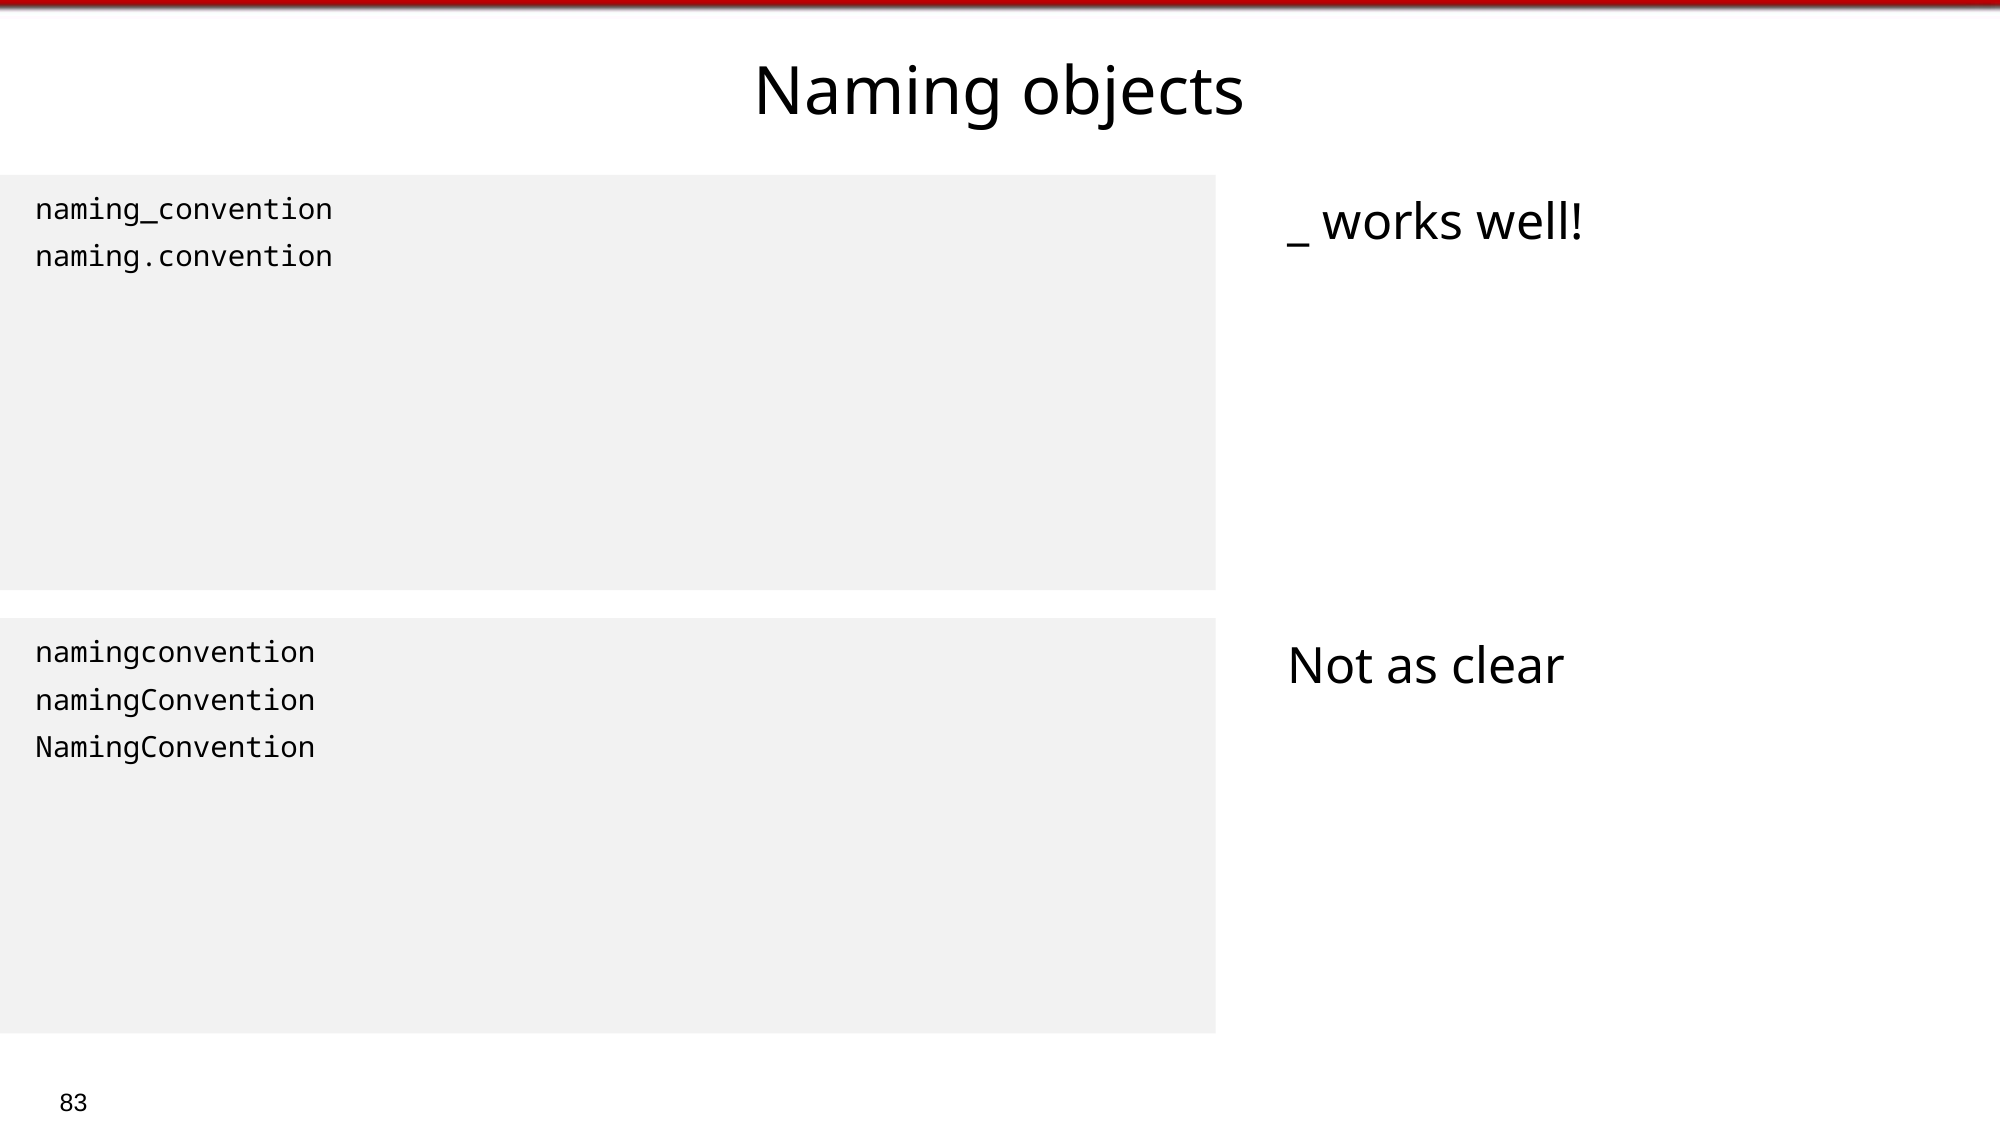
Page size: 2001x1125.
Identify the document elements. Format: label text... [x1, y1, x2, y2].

title Naming objects [150, 12, 1850, 163]
list _ works well! [1252, 174, 1983, 591]
list namingconvention namingConvention NamingConvention [0, 618, 1216, 1034]
picture [0, 0, 2000, 19]
list naming_convention naming.convention [0, 174, 1216, 591]
list Not as clear [1252, 618, 1983, 1034]
